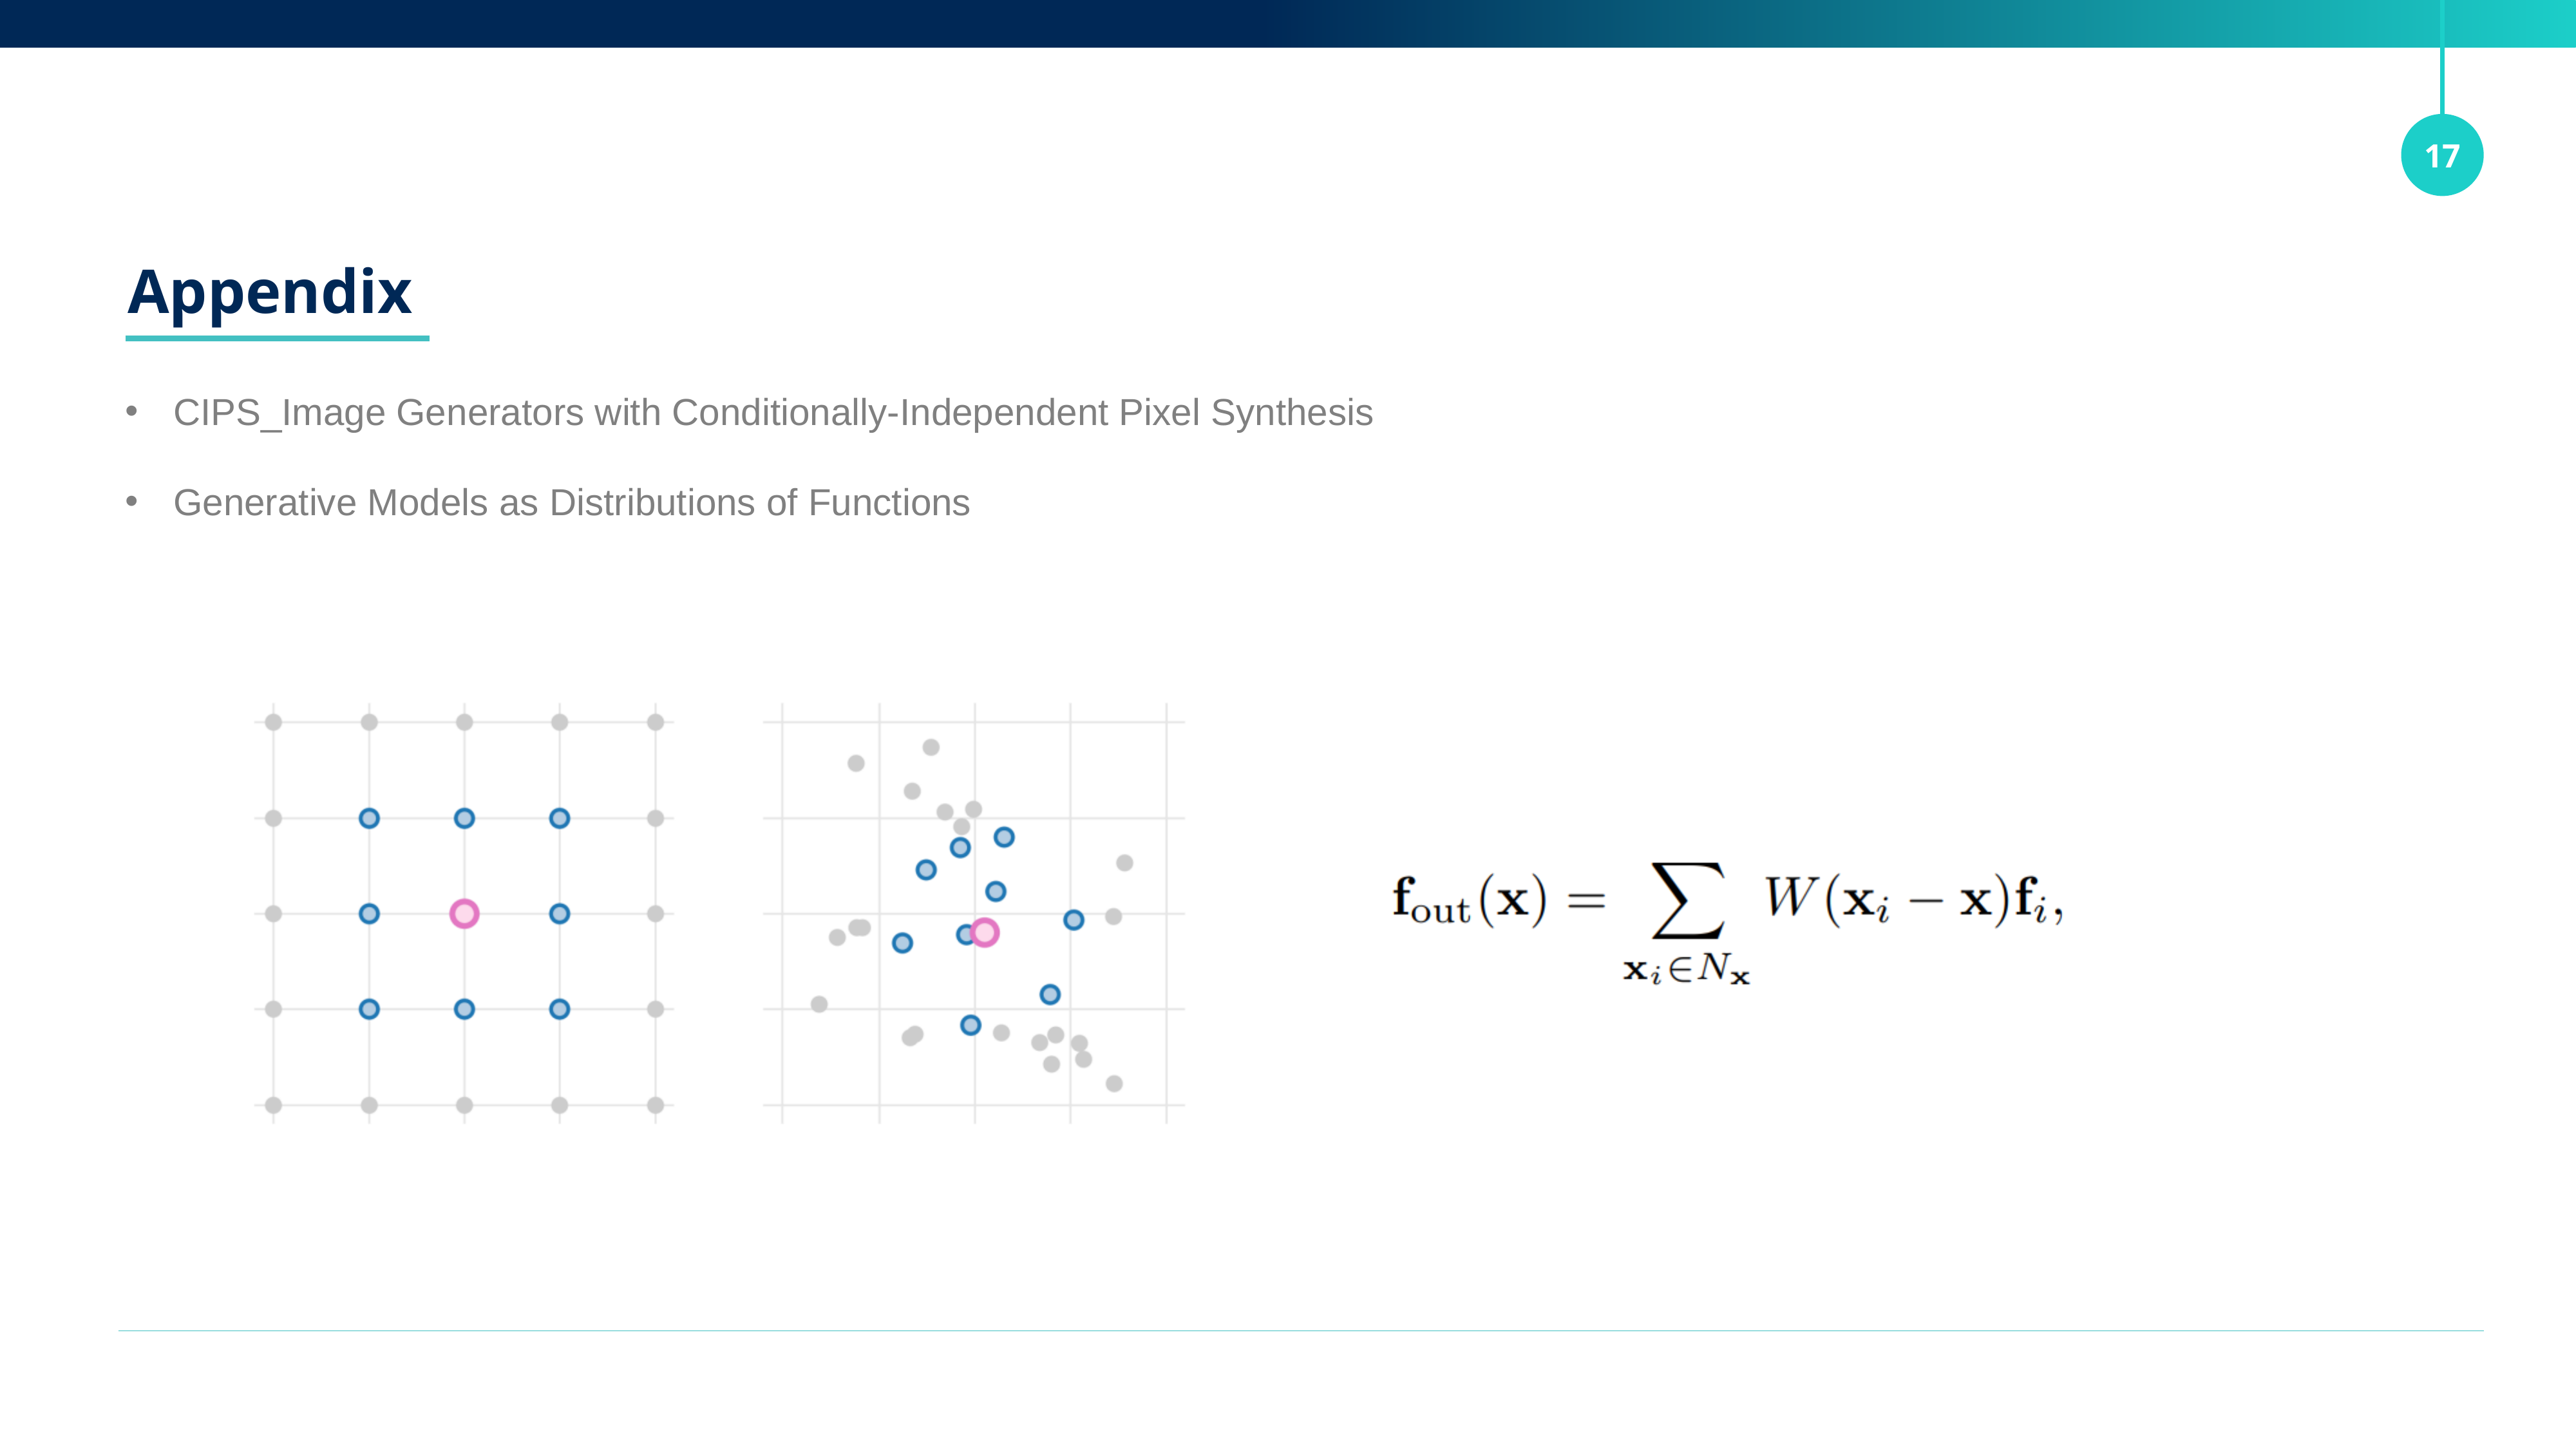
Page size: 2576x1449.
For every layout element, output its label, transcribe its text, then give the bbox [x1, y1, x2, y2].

picture [226, 687, 1198, 1151]
picture [1354, 828, 2097, 1010]
text_box CIPS_Image Generators with Conditionally-Independent Pixel Synthesis Generative Models as Distributions of Functions [106, 383, 2443, 528]
text_box Appendix [118, 248, 713, 330]
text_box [0, 0, 2576, 196]
